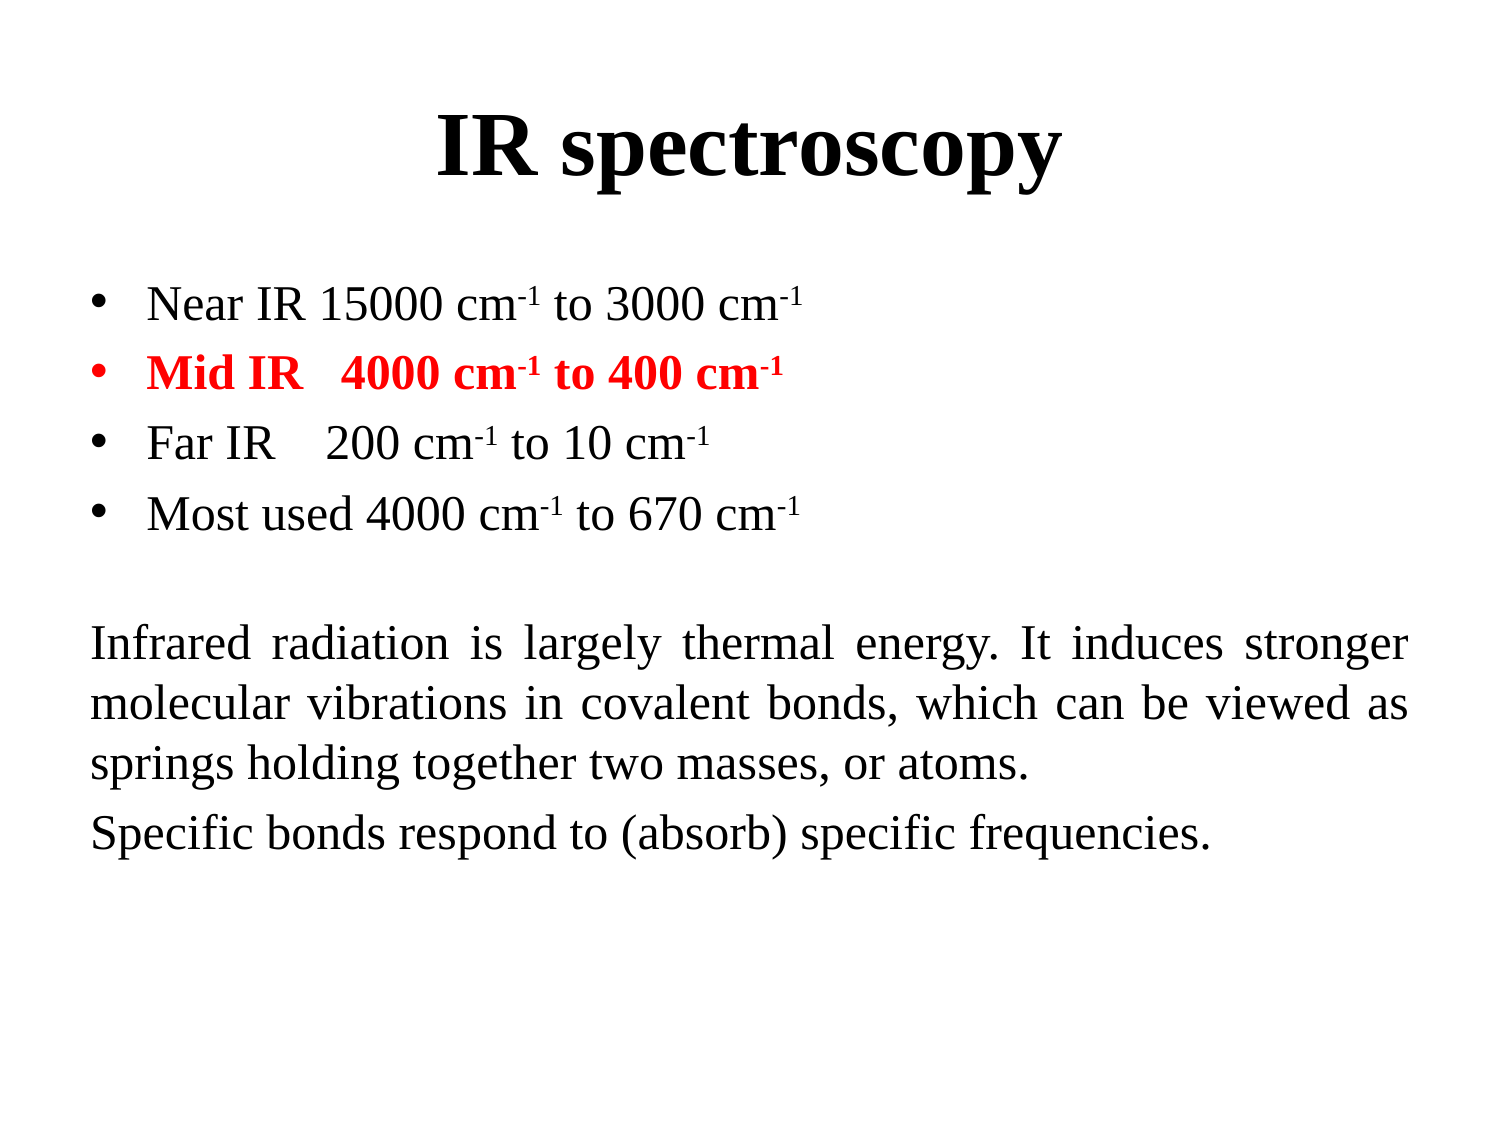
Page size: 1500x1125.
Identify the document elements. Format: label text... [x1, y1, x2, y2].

title IR spectroscopy [75, 45, 1425, 233]
list Near IR 15000 cm-1 to 3000 cm-1 Mid IR 4000 cm-1 to 400 cm-1 Far IR 200 cm-1 to 10 cm-1 Most used 4000 cm-1 to 670 cm-1 Infrared radiation is largely thermal energy. It induces stronger molecular vibrations in covalent bonds, which can be viewed as springs holding together two masses, or atoms. Specific bonds respond to (absorb) specific frequencies. [75, 262, 1425, 1005]
